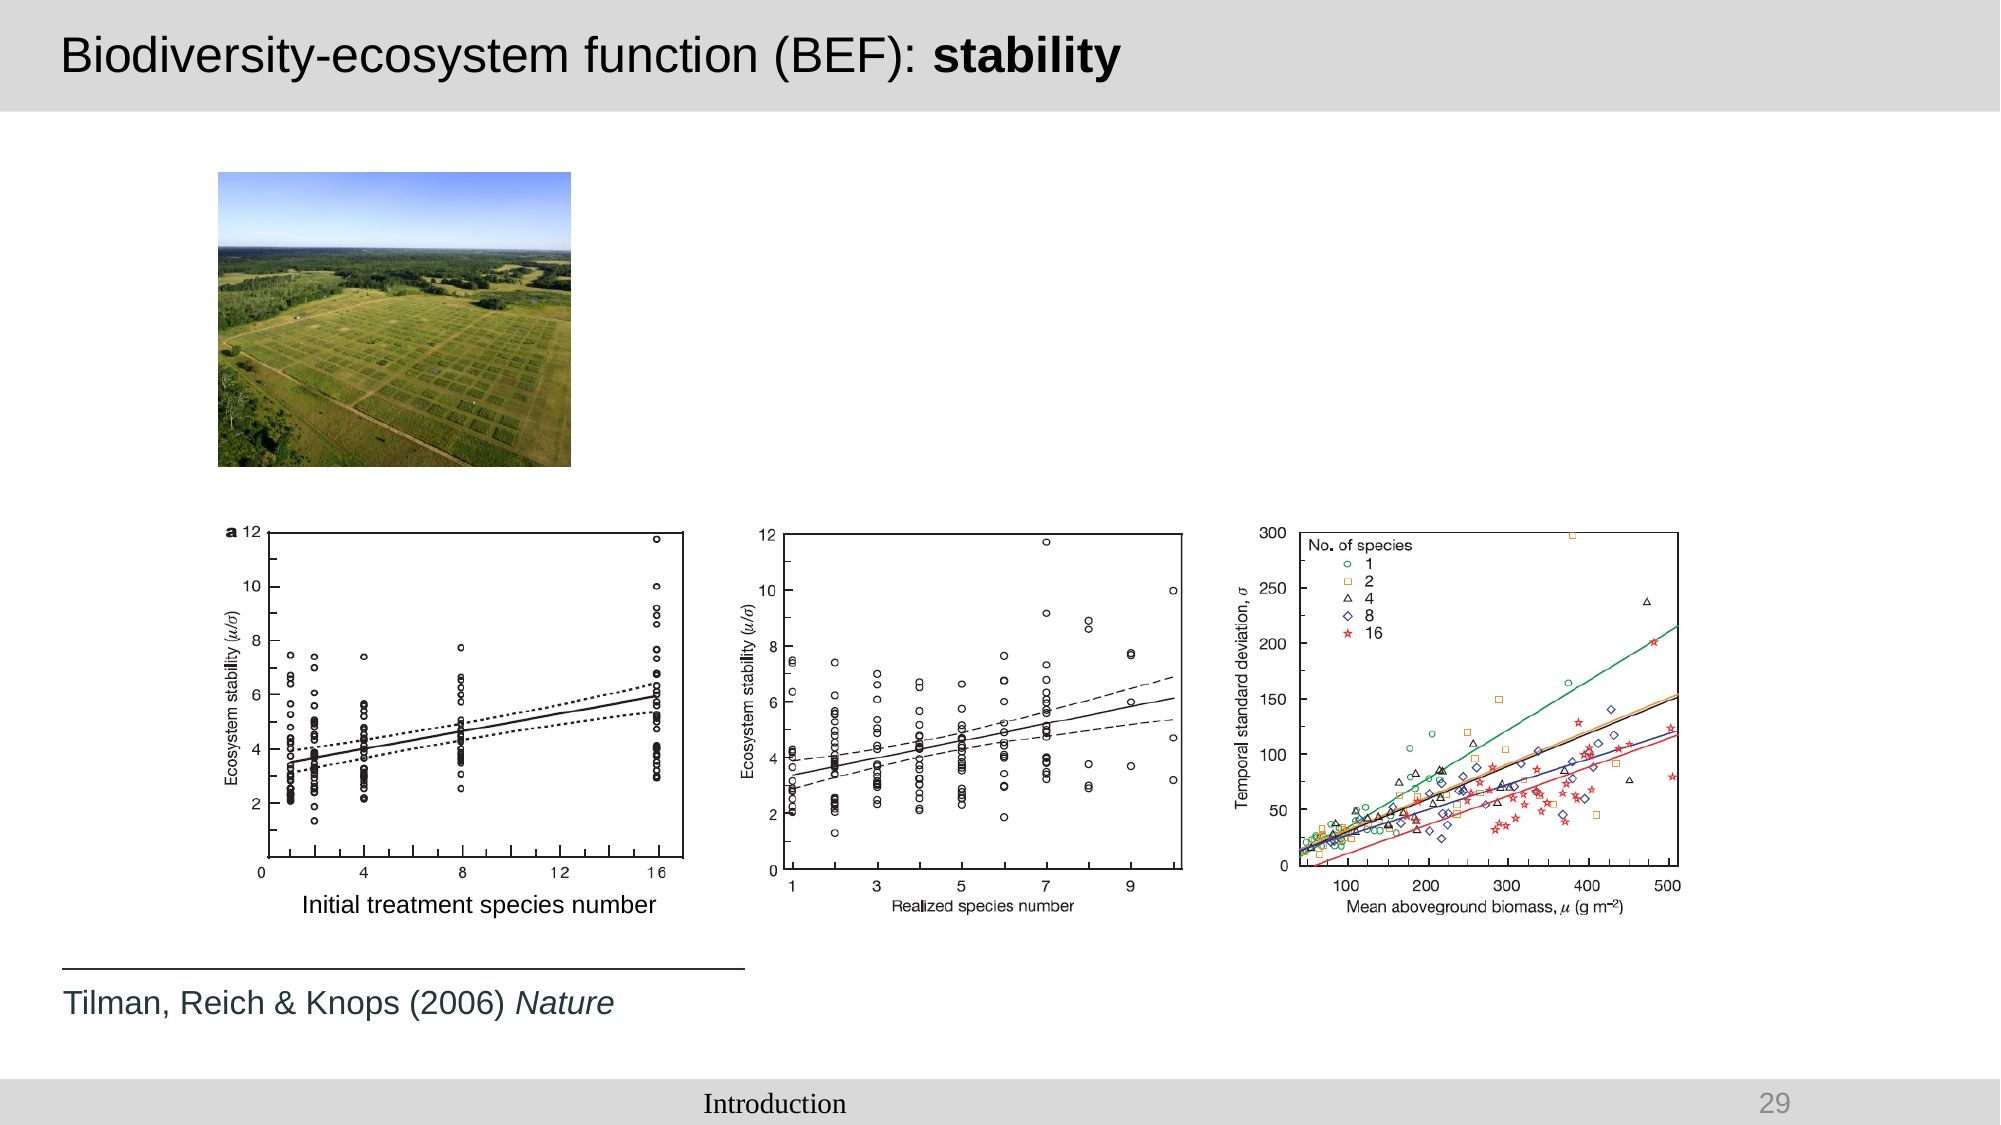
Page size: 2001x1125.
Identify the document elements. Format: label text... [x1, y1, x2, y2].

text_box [218, 518, 1690, 927]
footer Introduction [0, 1079, 1550, 1125]
title Biodiversity-ecosystem function (BEF): stability [0, 0, 2000, 112]
slide_number 29 [1550, 1079, 2000, 1125]
picture [218, 172, 571, 467]
text_box Tilman, Reich & Knops (2006) Nature [48, 974, 1871, 1029]
